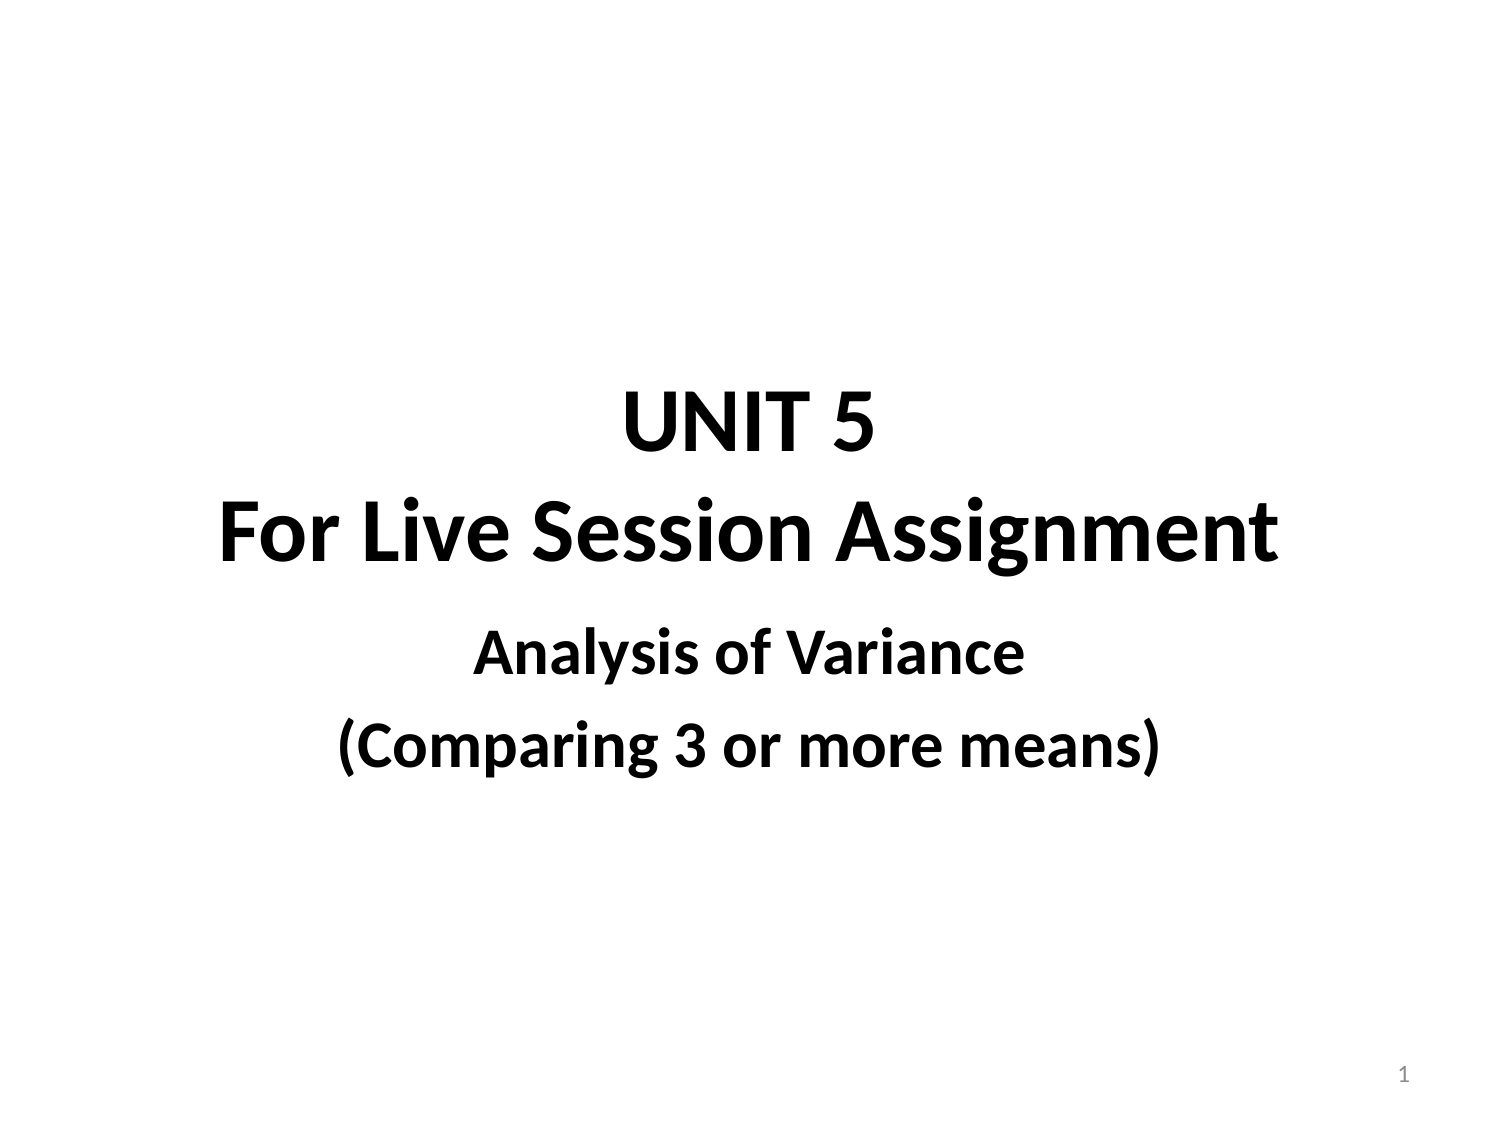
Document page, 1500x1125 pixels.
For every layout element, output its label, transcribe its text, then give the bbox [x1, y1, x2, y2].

title UNIT 5 For Live Session Assignment [112, 349, 1388, 591]
slide_number 1 [1074, 1042, 1425, 1103]
subtitle Analysis of Variance (Comparing 3 or more means) [225, 600, 1275, 888]
